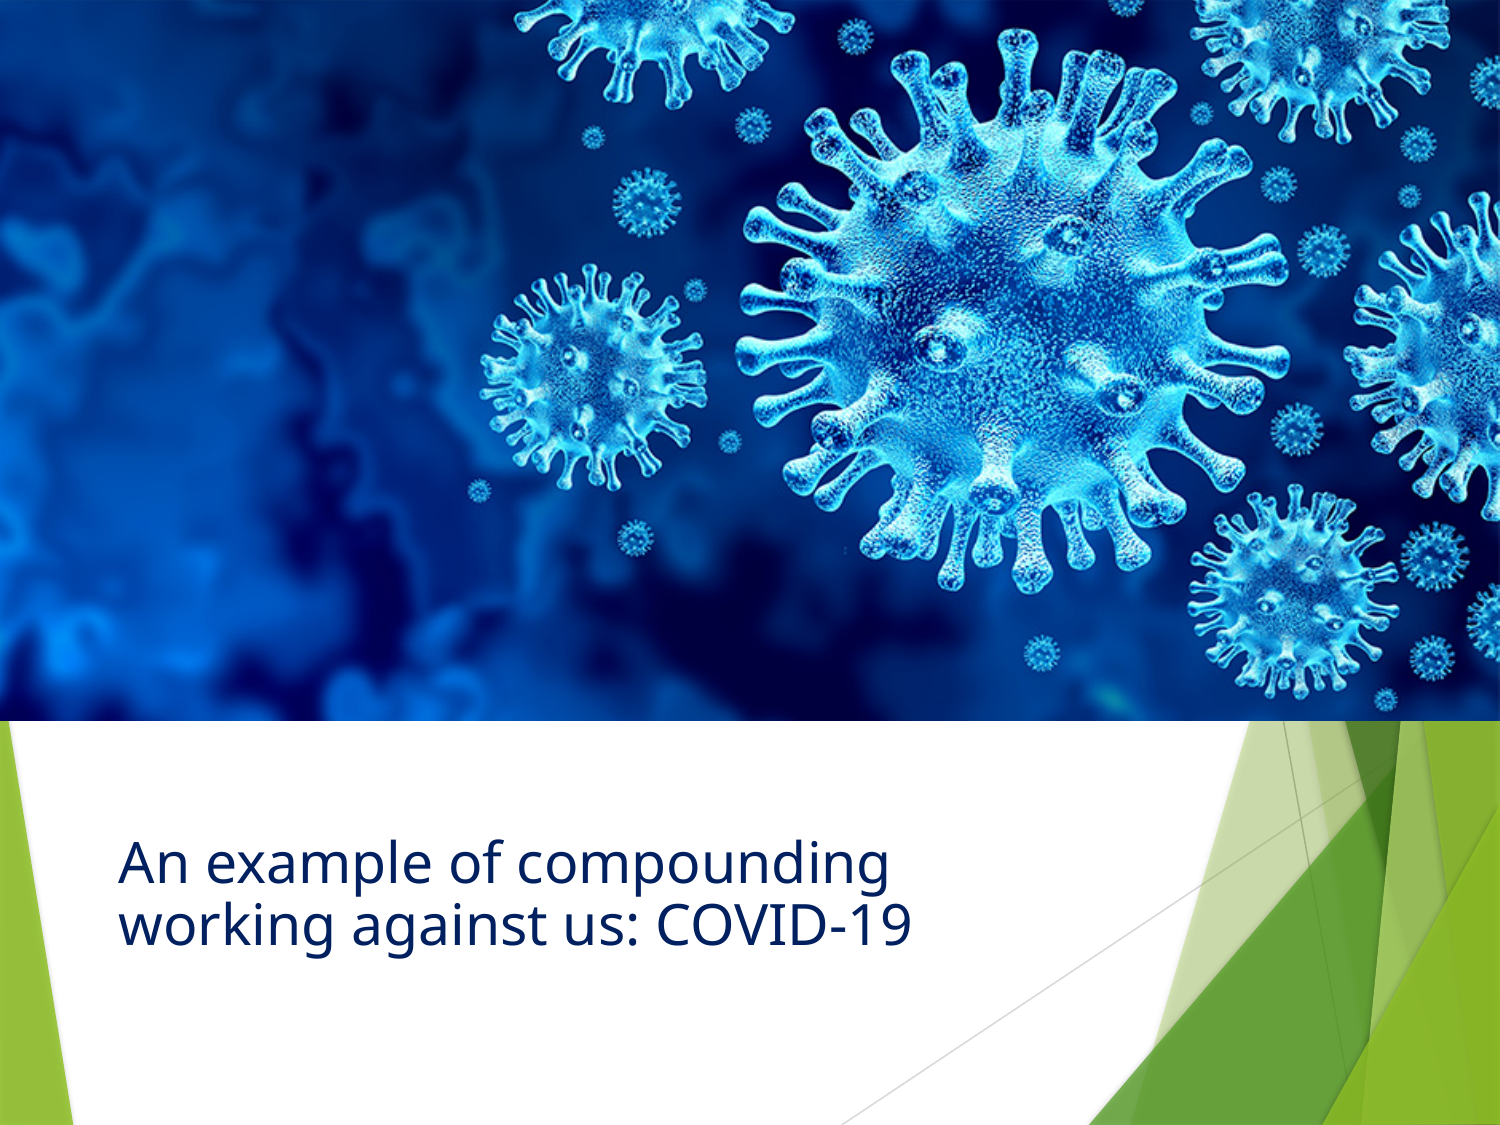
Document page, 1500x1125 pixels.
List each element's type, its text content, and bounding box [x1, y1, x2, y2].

picture [0, 0, 1500, 722]
title An example of compounding working against us: COVID-19 [103, 796, 963, 966]
